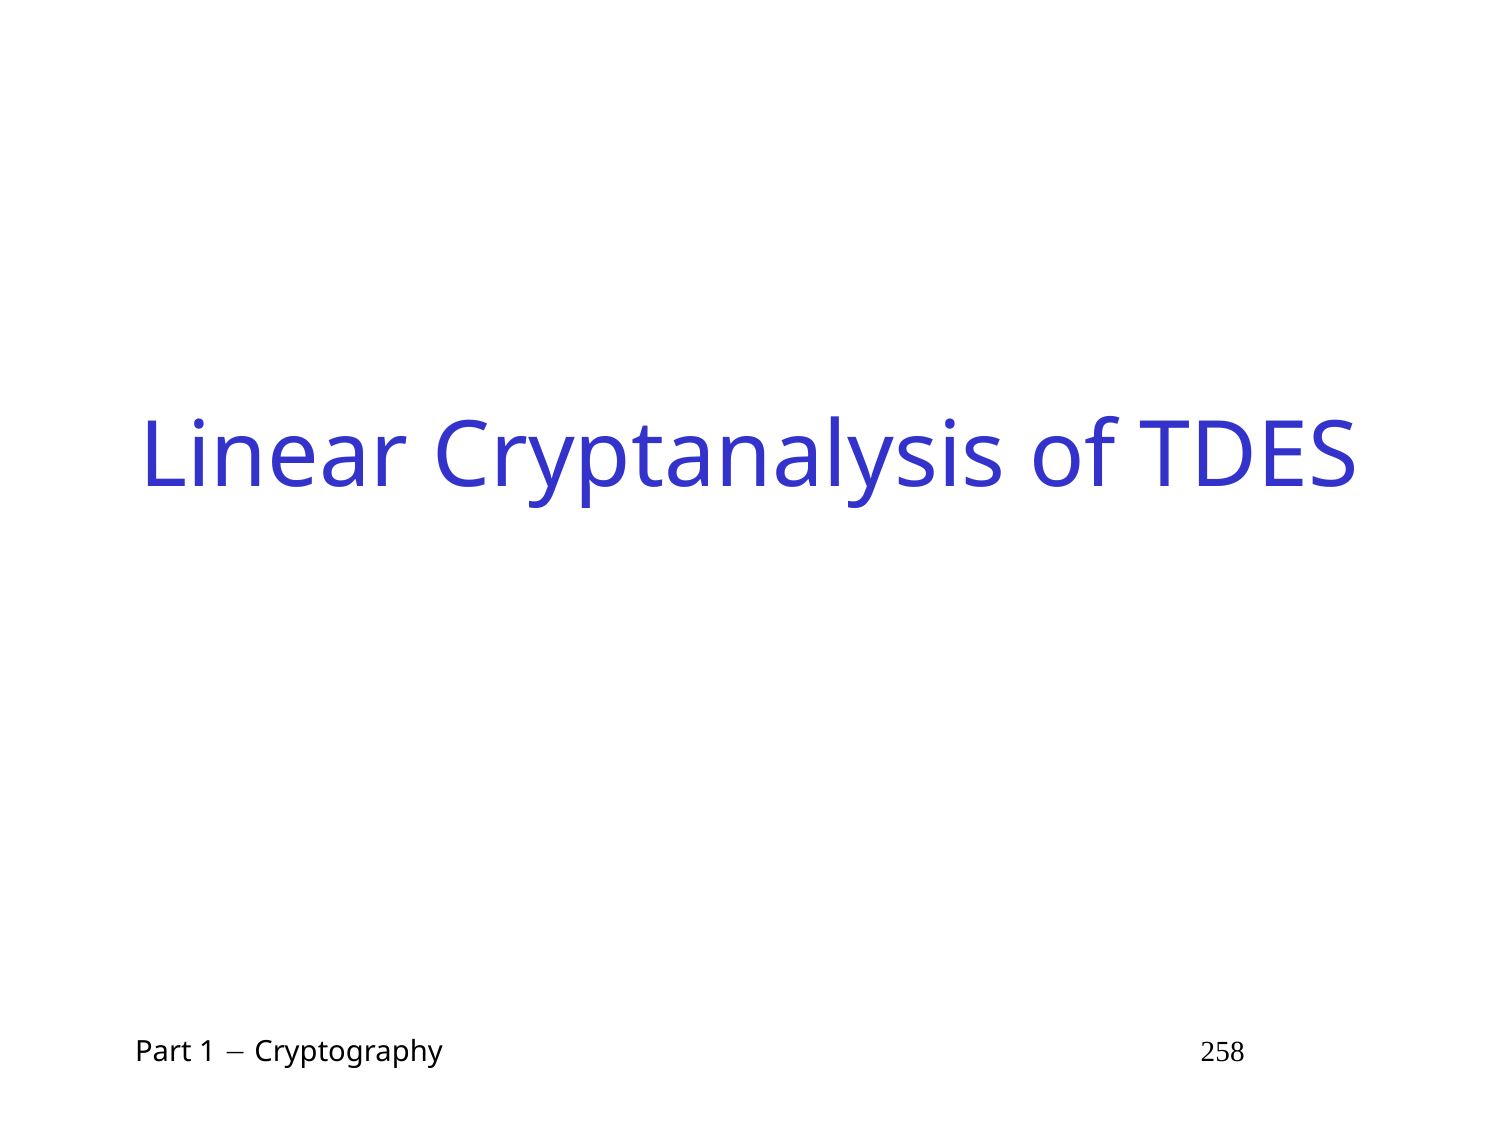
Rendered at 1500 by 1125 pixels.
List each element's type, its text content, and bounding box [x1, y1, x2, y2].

footer Part 1  Cryptography 258 [112, 1024, 1401, 1101]
title Linear Cryptanalysis of TDES [112, 274, 1388, 626]
